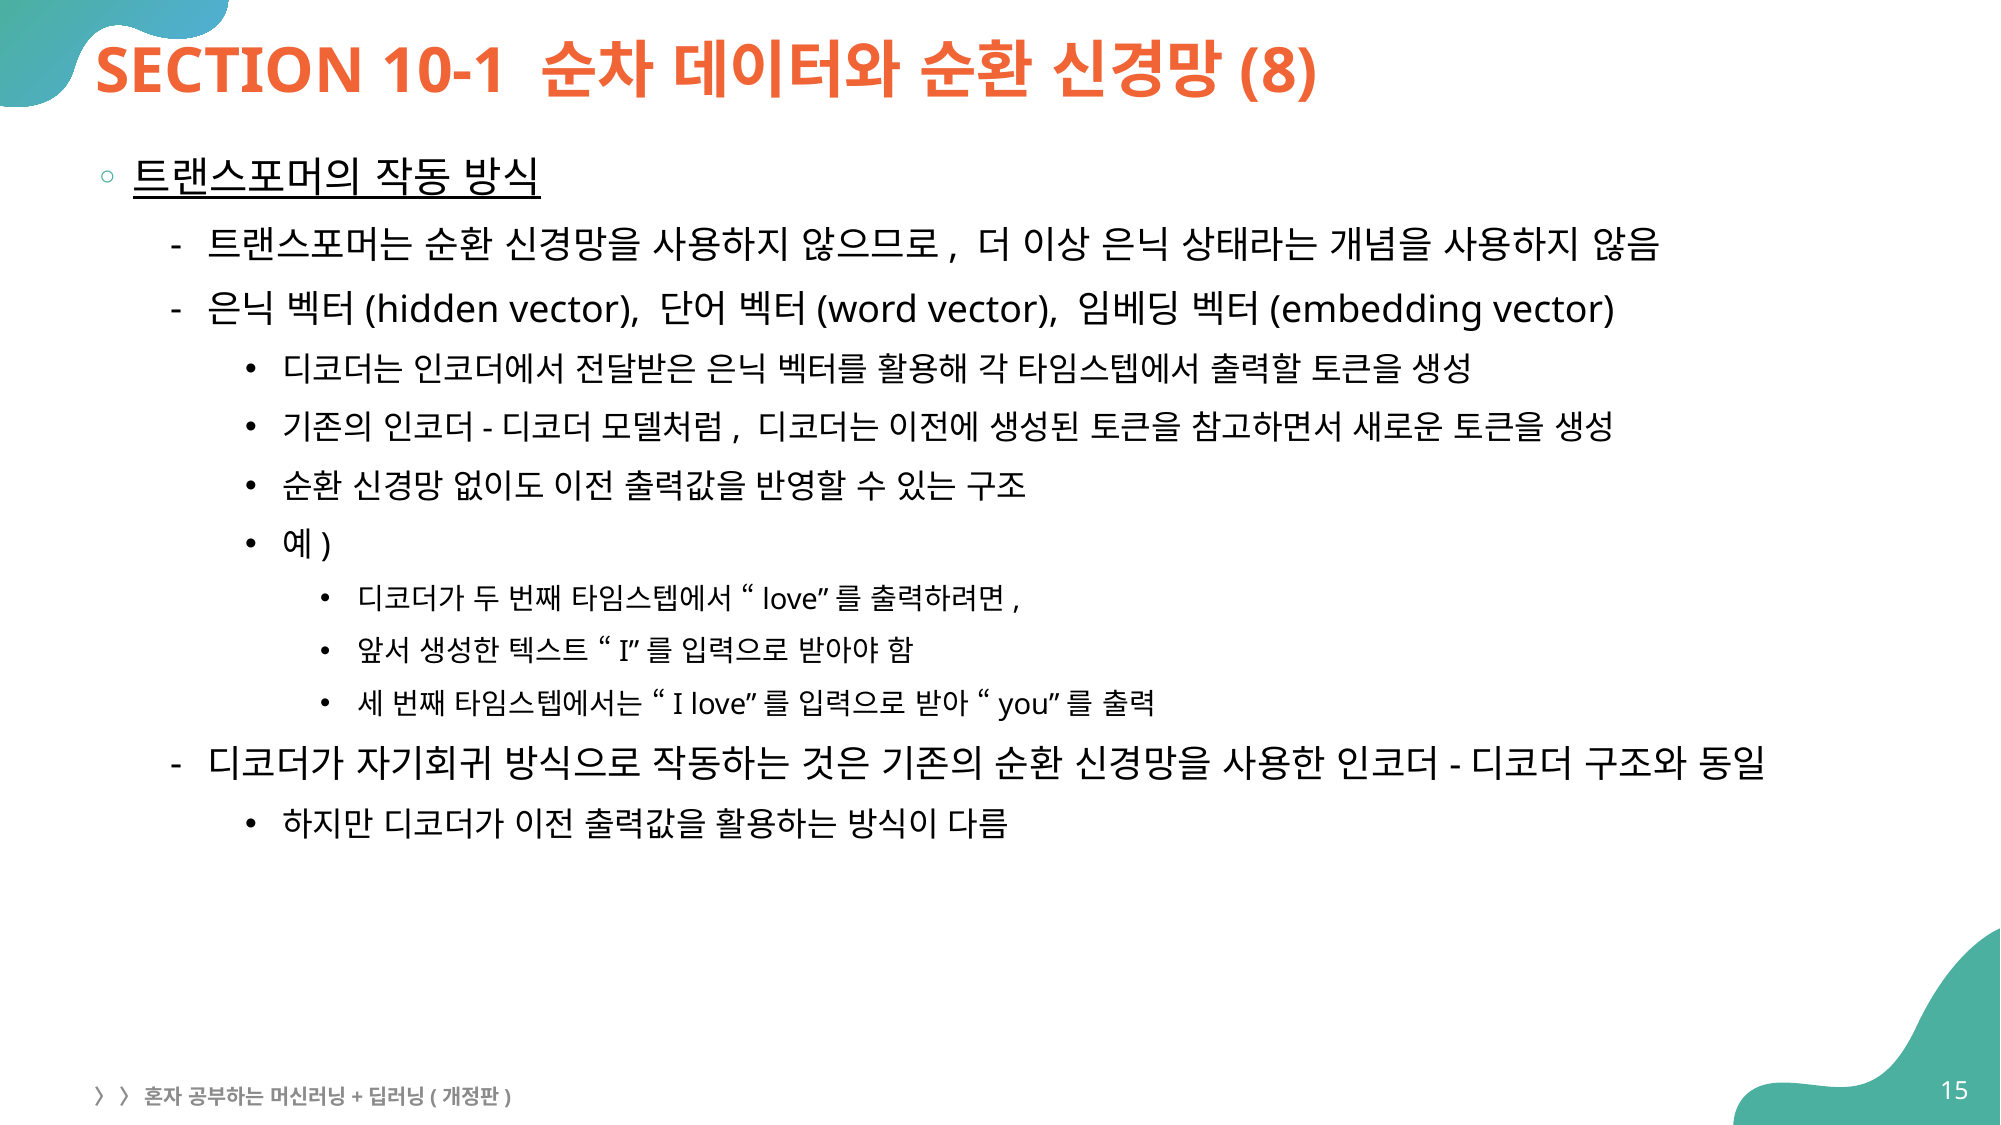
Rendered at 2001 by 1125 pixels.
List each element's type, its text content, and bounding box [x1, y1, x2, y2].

list 트랜스포머의 작동 방식 트랜스포머는 순환 신경망을 사용하지 않으므로, 더 이상 은닉 상태라는 개념을 사용하지 않음 은닉 벡터(hidden vector), 단어 벡터(word vector), 임베딩 벡터(embedding vector) 디코더는 인코더에서 전달받은 은닉 벡터를 활용해 각 타임스텝에서 출력할 토큰을 생성 기존의 인코더-디코더 모델처럼, 디코더는 이전에 생성된 토큰을 참고하면서 새로운 토큰을 생성 순환 신경망 없이도 이전 출력값을 반영할 수 있는 구조 예) 디코더가 두 번째 타임스텝에서 “love”를 출력하려면, 앞서 생성한 텍스트 “I”를 입력으로 받아야 함 세 번째 타임스텝에서는 “I love”를 입력으로 받아 “you”를 출력 디코더가 자기회귀 방식으로 작동하는 것은 기존의 순환 신경망을 사용한 인코더-디코더 구조와 동일 하지만 디코더가 이전 출력값을 활용하는 방식이 다름 [79, 133, 1964, 910]
slide_number 15 [1917, 1061, 1984, 1122]
footer 〉 〉 혼자 공부하는 머신러닝+딥러닝(개정판) [79, 1078, 755, 1114]
title SECTION 10-1 순차 데이터와 순환 신경망(8) [79, 17, 1931, 128]
